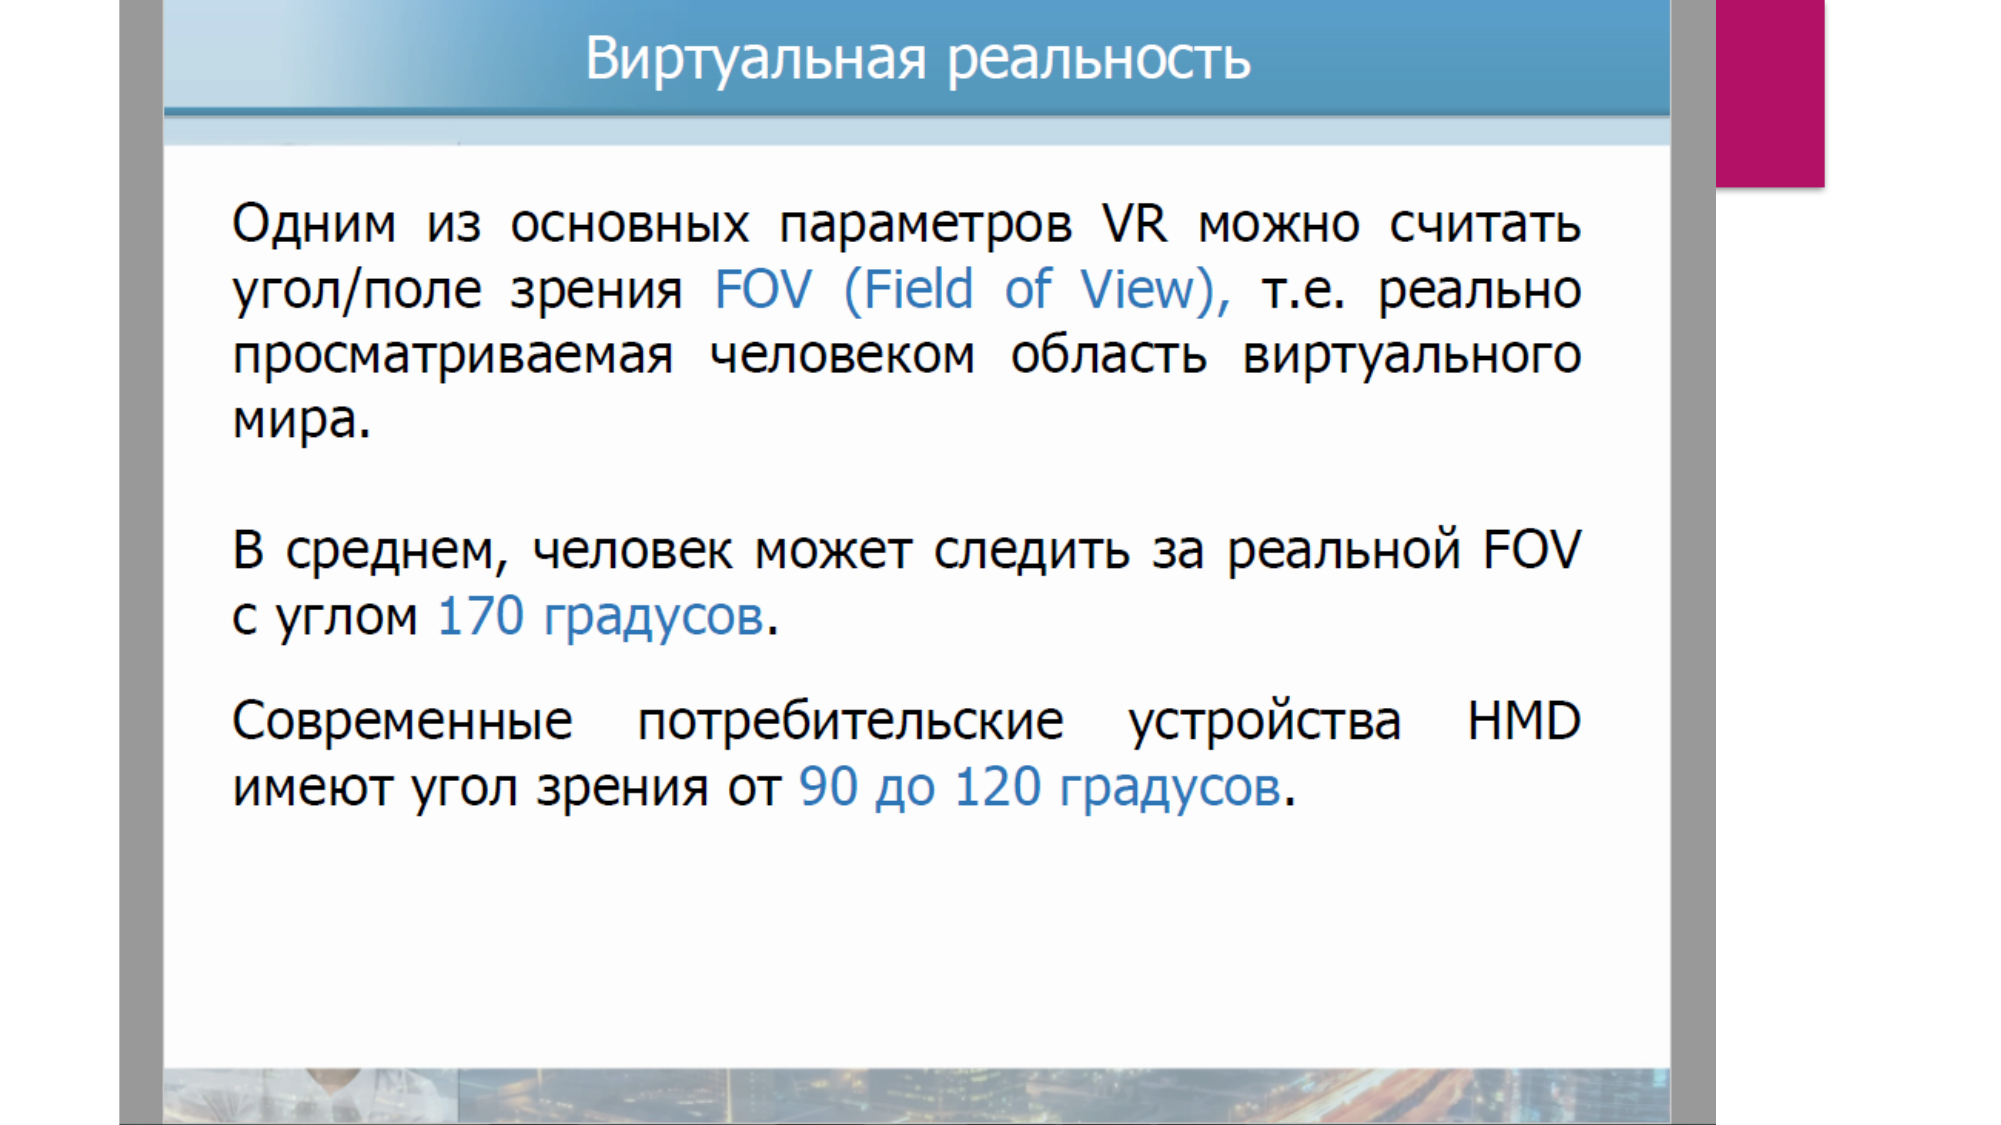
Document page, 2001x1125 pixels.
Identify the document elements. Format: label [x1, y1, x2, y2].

picture [119, 0, 1717, 1125]
